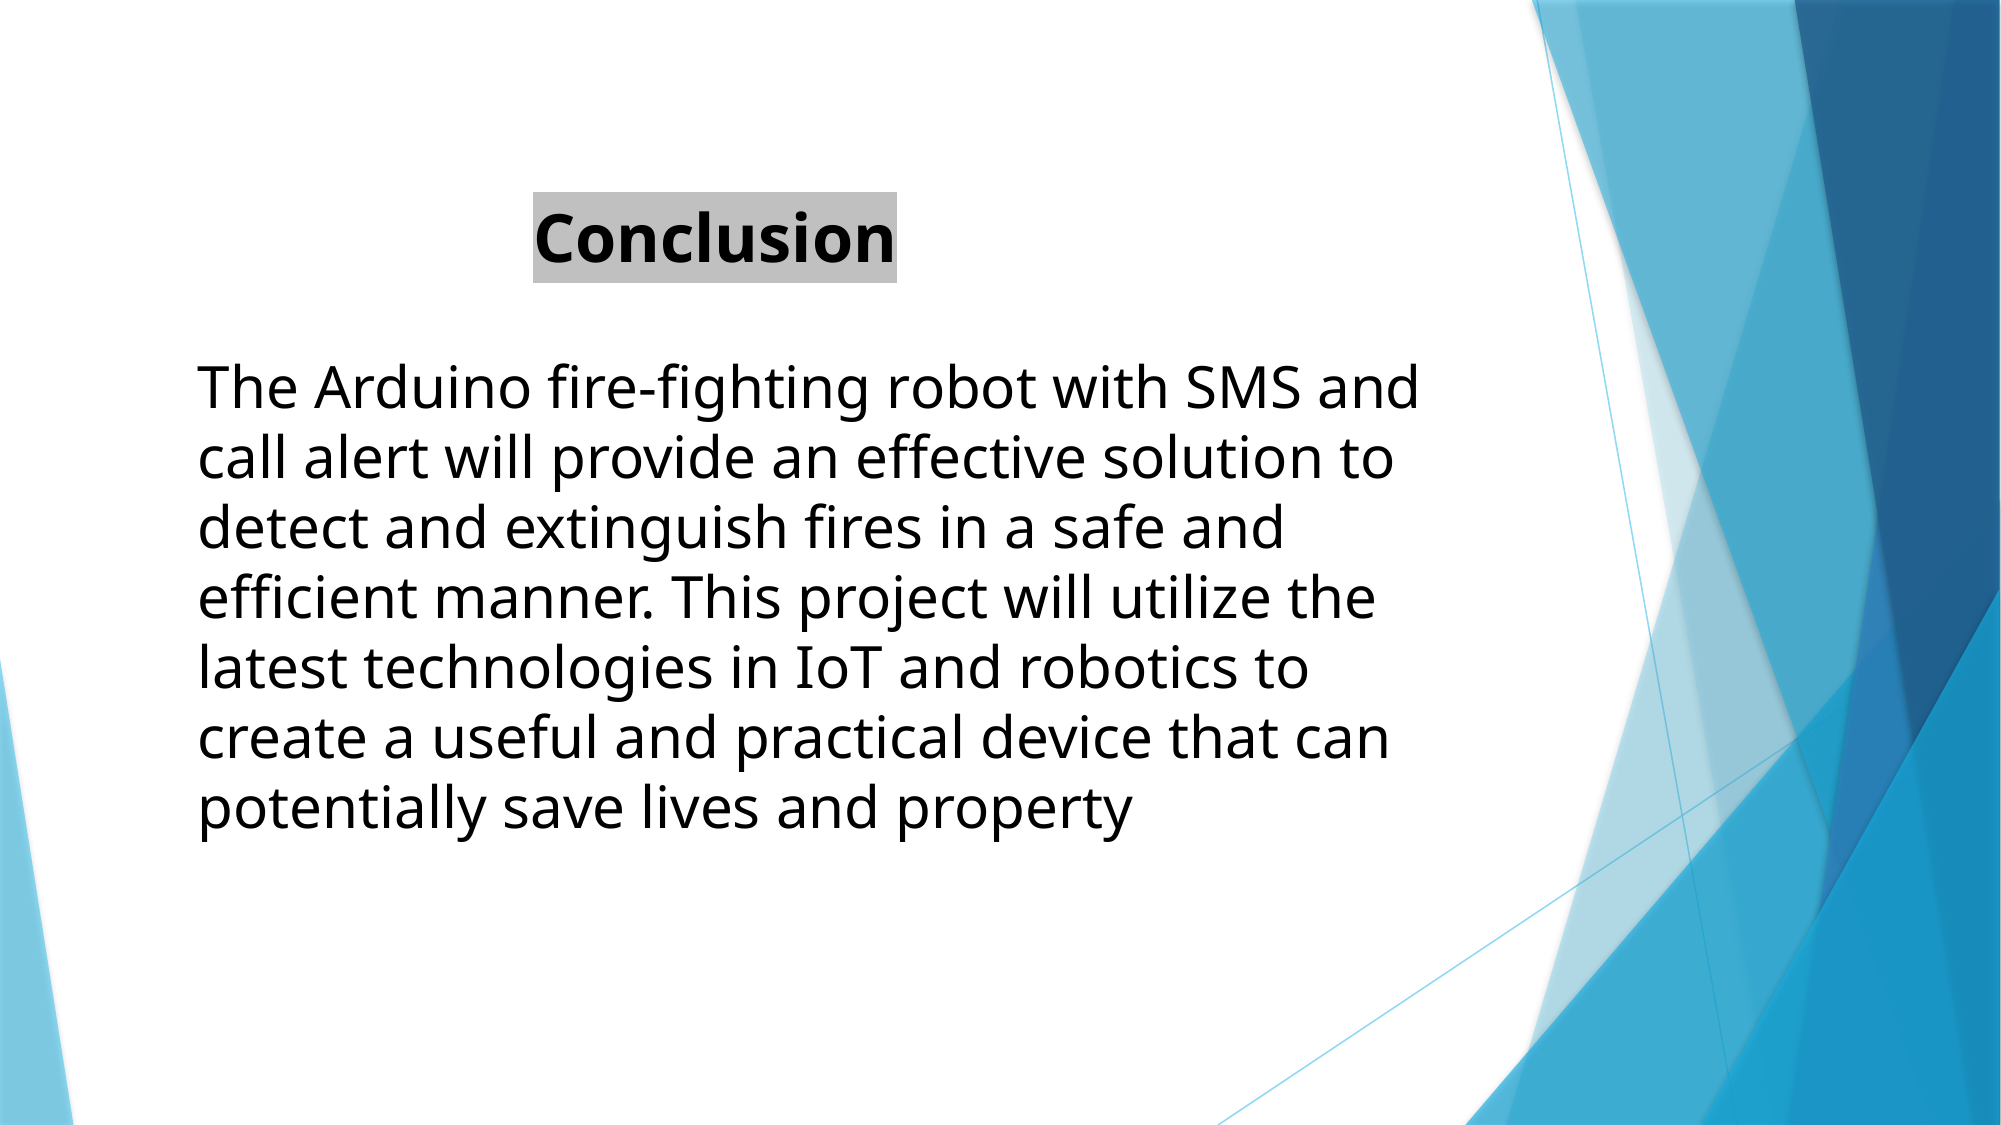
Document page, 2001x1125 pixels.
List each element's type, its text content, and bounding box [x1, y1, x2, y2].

text_box Conclusion [518, 188, 1519, 284]
text_box The Arduino fire-fighting robot with SMS and call alert will provide an effective solution to detect and extinguish fires in a safe and efficient manner. This project will utilize the latest technologies in IoT and robotics to create a useful and practical device that can potentially save lives and property [183, 342, 1445, 848]
